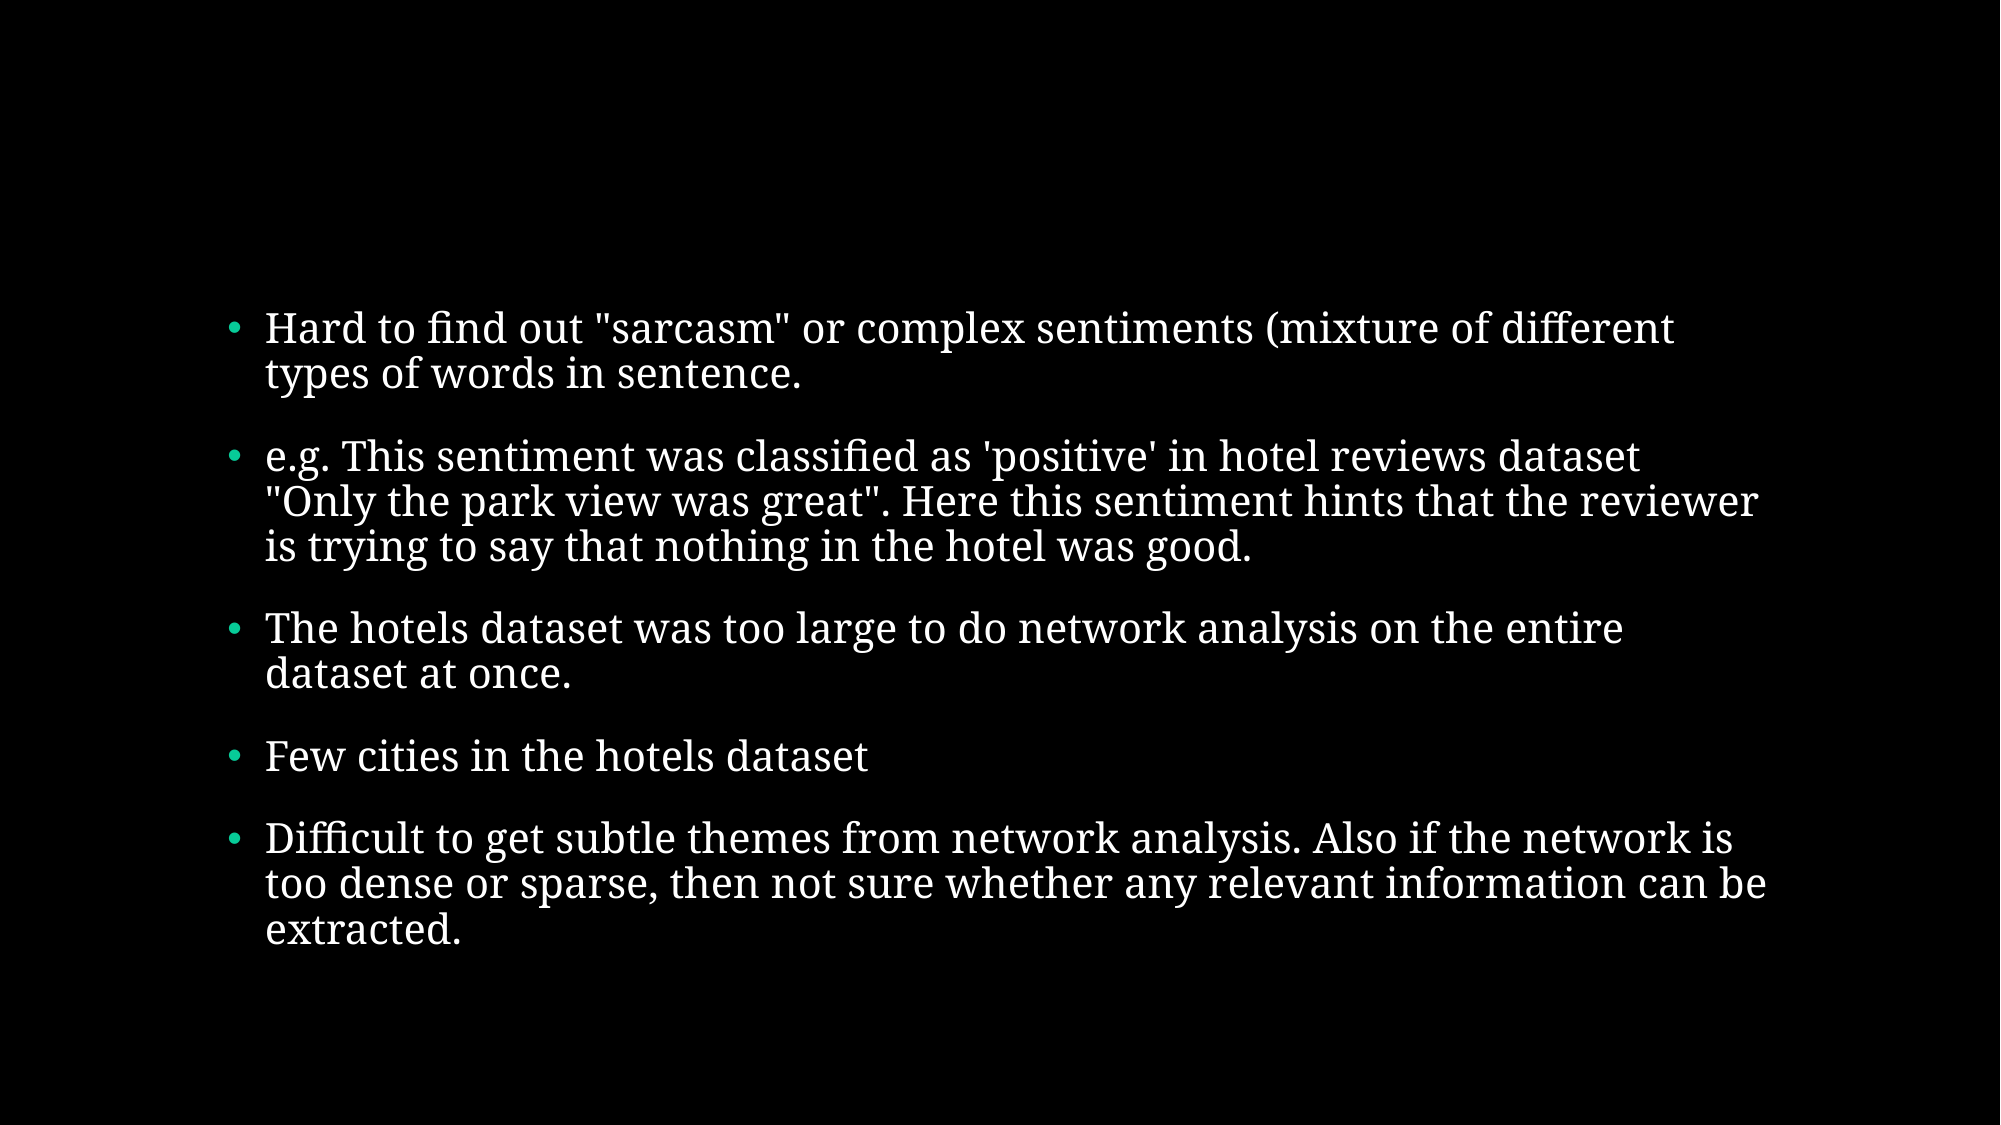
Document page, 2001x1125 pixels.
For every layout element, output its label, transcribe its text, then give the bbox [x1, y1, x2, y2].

list Hard to find out "sarcasm" or complex sentiments (mixture of different types of words in sentence. e.g. This sentiment was classified as 'positive' in hotel reviews dataset "Only the park view was great". Here this sentiment hints that the reviewer is trying to say that nothing in the hotel was good. The hotels dataset was too large to do network analysis on the entire dataset at once. Few cities in the hotels dataset Difficult to get subtle themes from network analysis. Also if the network is too dense or sparse, then not sure whether any relevant information can be extracted. [212, 299, 1788, 1014]
